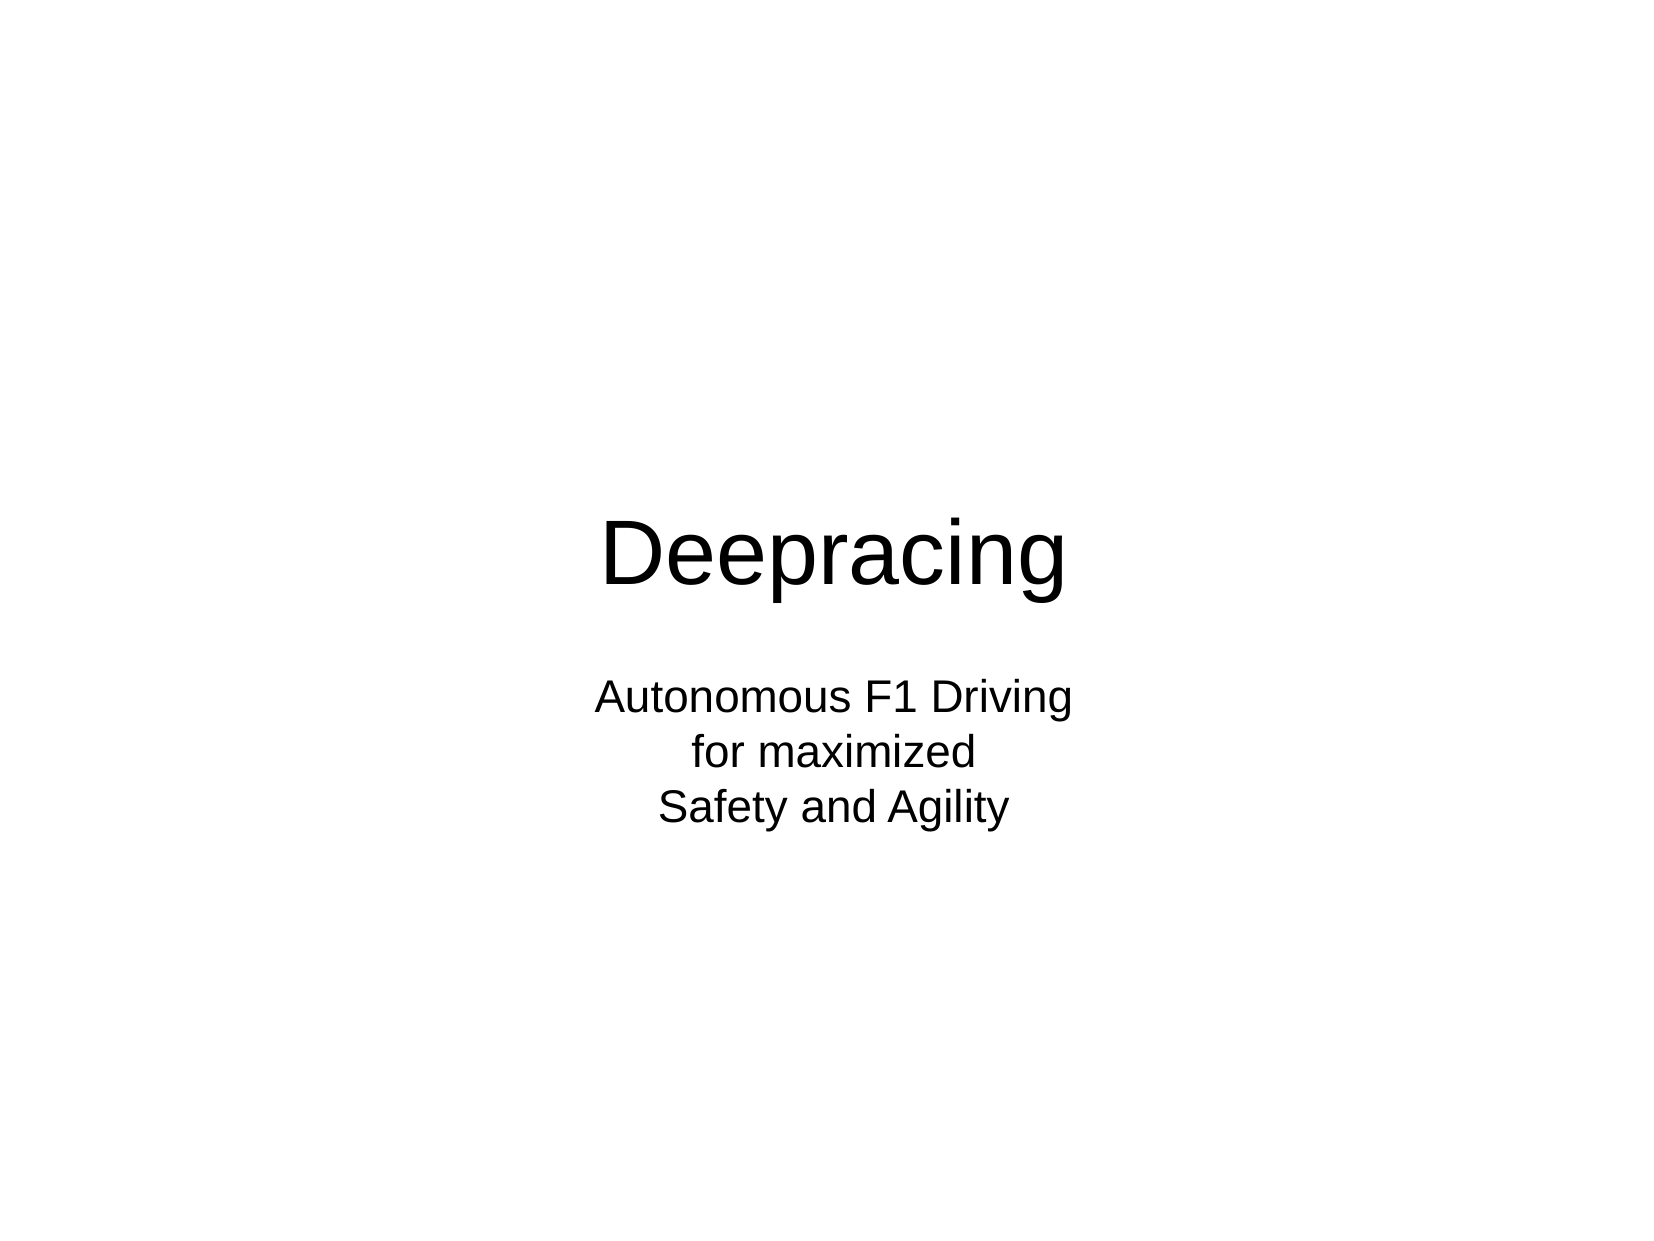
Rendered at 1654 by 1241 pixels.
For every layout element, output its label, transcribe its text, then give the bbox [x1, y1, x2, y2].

text_box Autonomous F1 Driving for maximized Safety and Agility [90, 672, 1578, 827]
text_box Deepracing [90, 444, 1578, 652]
